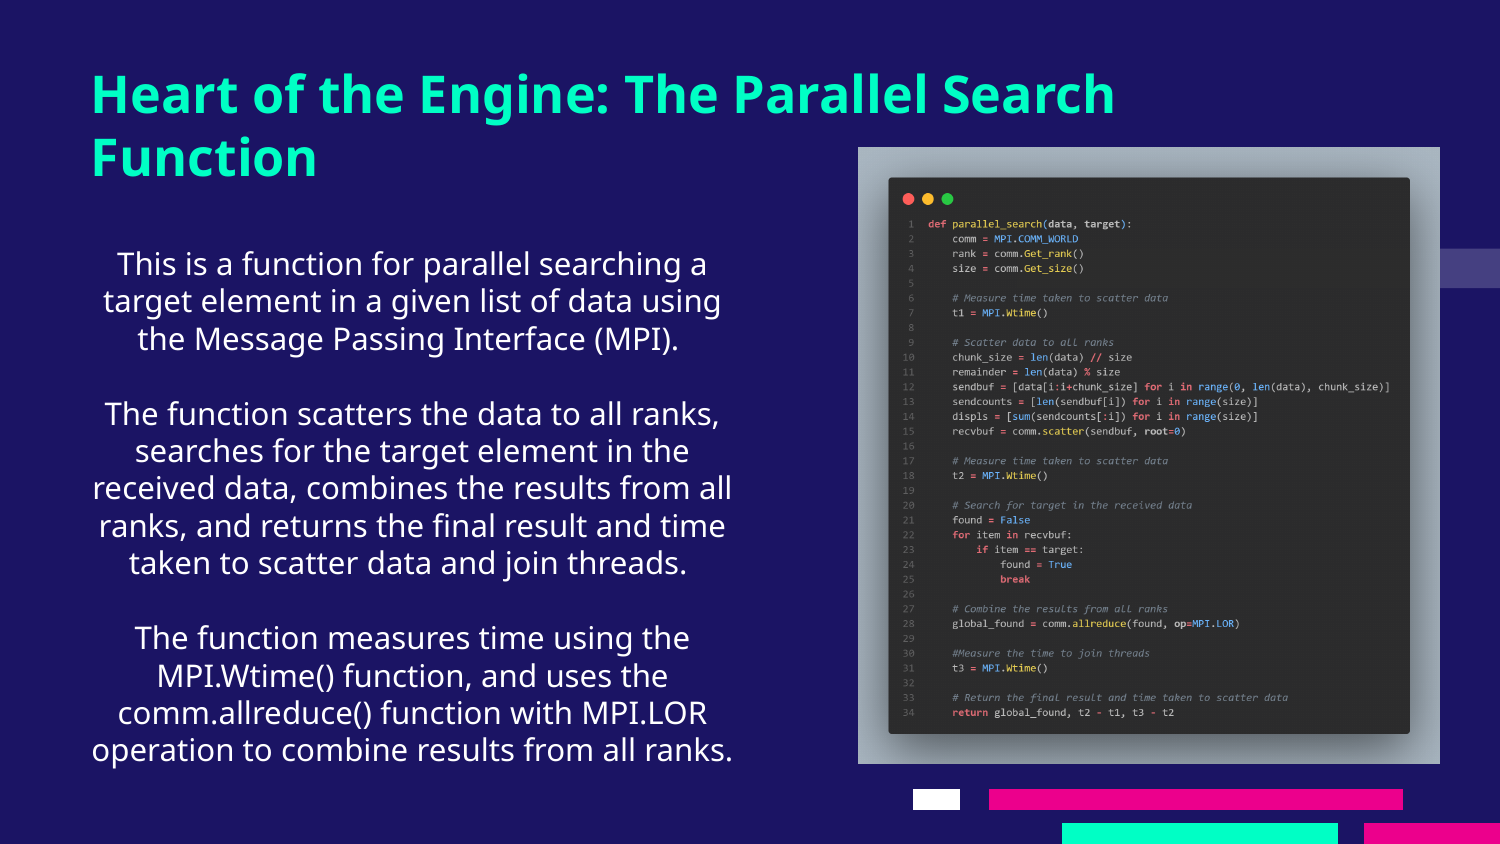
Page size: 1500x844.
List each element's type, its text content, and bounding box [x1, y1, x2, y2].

picture [858, 147, 1441, 765]
list This is a function for parallel searching a target element in a given list of data using the Message Passing Interface (MPI). The function scatters the data to all ranks, searches for the target element in the received data, combines the results from all ranks, and returns the final result and time taken to scatter data and join threads. The function measures time using the MPI.Wtime() function, and uses the comm.allreduce() function with MPI.LOR operation to combine results from all ranks. [75, 228, 751, 579]
title Heart of the Engine: The Parallel Search Function [75, 46, 1358, 157]
